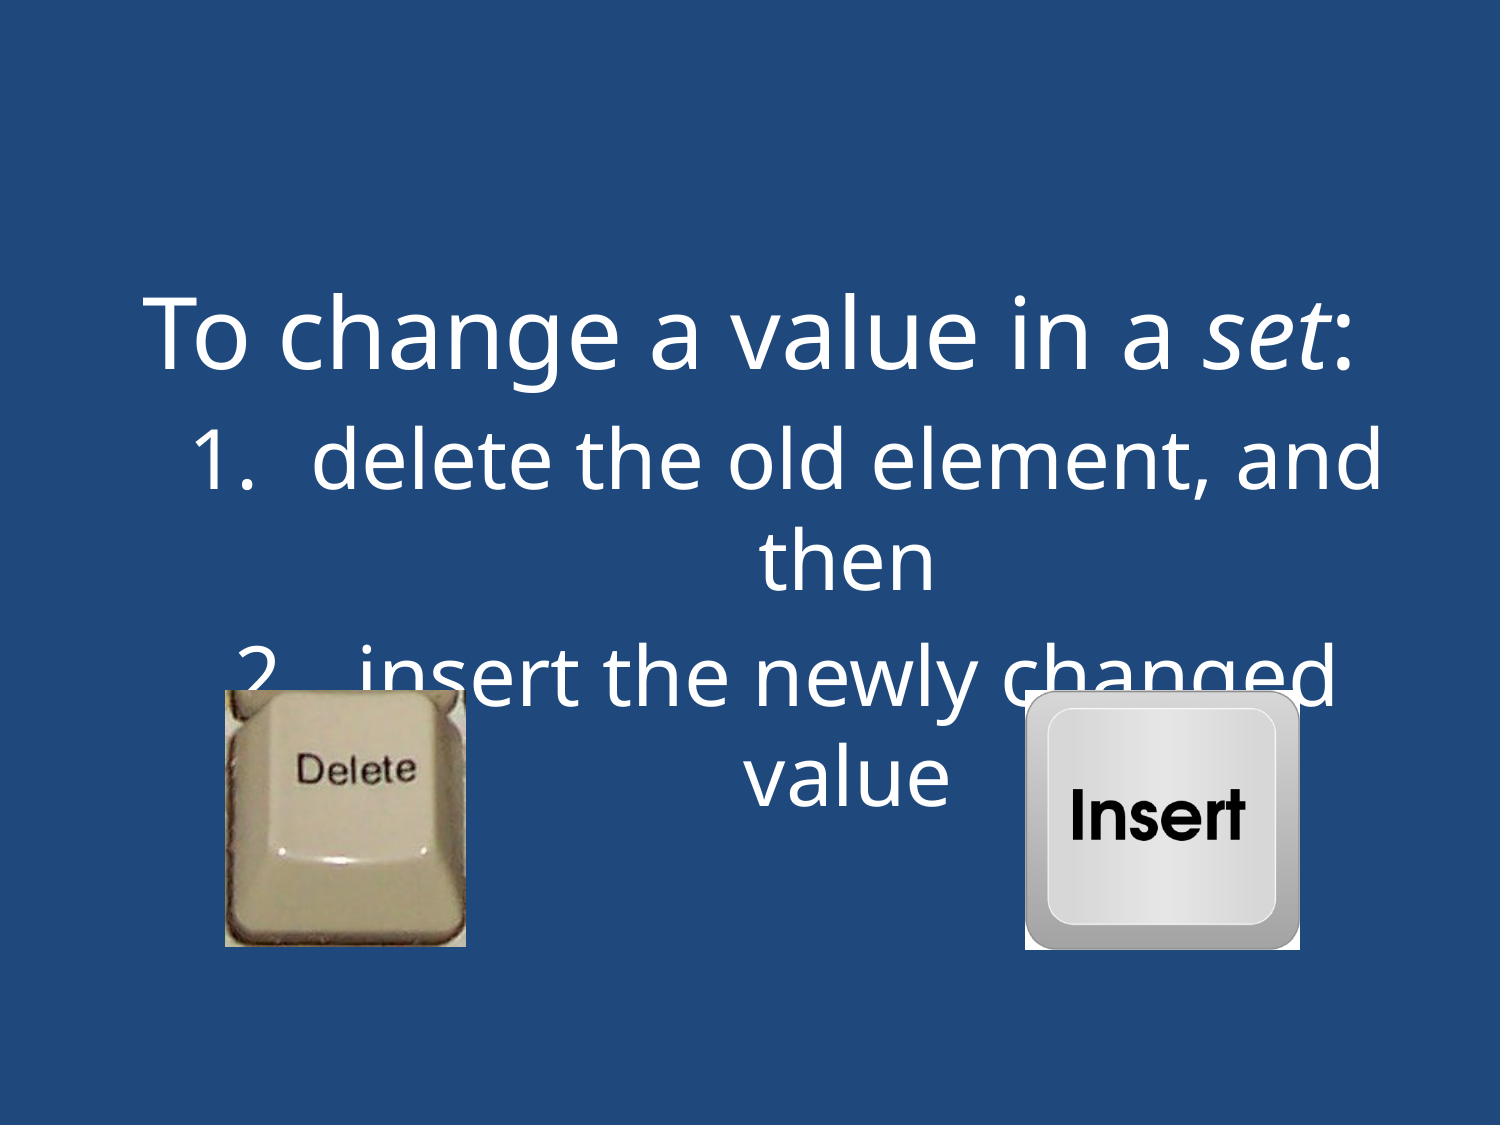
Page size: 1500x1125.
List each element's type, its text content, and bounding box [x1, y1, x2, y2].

list To change a value in a set: delete the old element, and then insert the newly changed value [75, 262, 1425, 1005]
picture [1024, 690, 1301, 951]
picture [224, 690, 466, 948]
